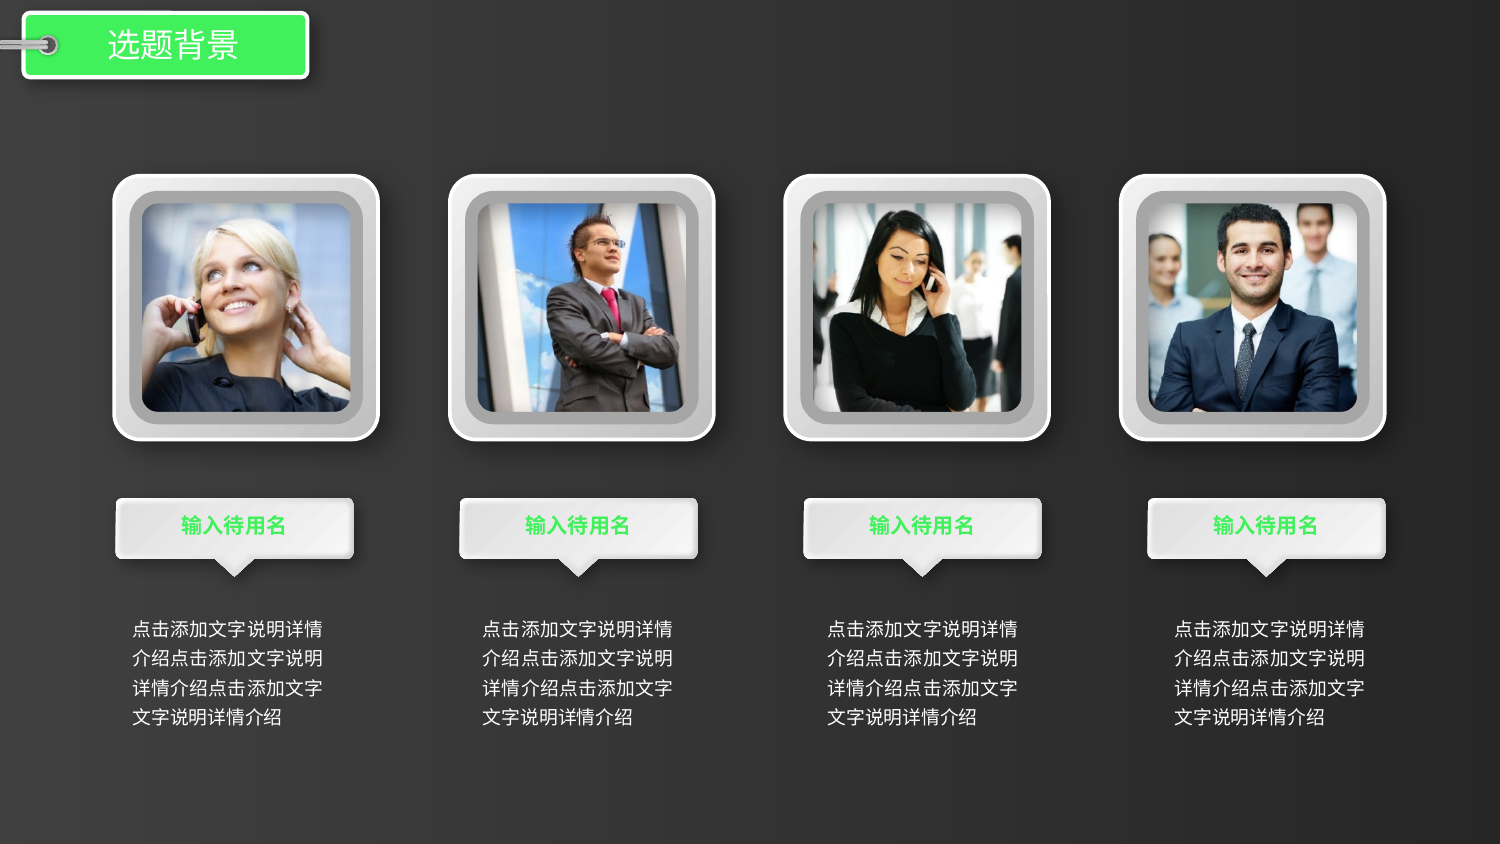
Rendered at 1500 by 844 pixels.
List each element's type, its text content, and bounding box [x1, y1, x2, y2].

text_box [38, 35, 58, 55]
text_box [785, 175, 1051, 440]
text_box 点击添加文字说明详情介绍点击添加文字说明详情介绍点击添加文字文字说明详情介绍 [117, 603, 338, 736]
text_box 选题背景 [39, 17, 308, 72]
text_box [114, 175, 379, 440]
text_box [803, 498, 1042, 577]
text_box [0, 40, 48, 49]
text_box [449, 175, 714, 440]
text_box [1147, 498, 1386, 577]
text_box [22, 11, 309, 79]
text_box 点击添加文字说明详情介绍点击添加文字说明详情介绍点击添加文字文字说明详情介绍 [812, 603, 1033, 736]
text_box 点击添加文字说明详情介绍点击添加文字说明详情介绍点击添加文字文字说明详情介绍 [1159, 603, 1380, 736]
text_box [1120, 175, 1386, 440]
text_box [459, 498, 698, 577]
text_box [115, 498, 354, 577]
text_box 点击添加文字说明详情介绍点击添加文字说明详情介绍点击添加文字文字说明详情介绍 [468, 603, 689, 736]
